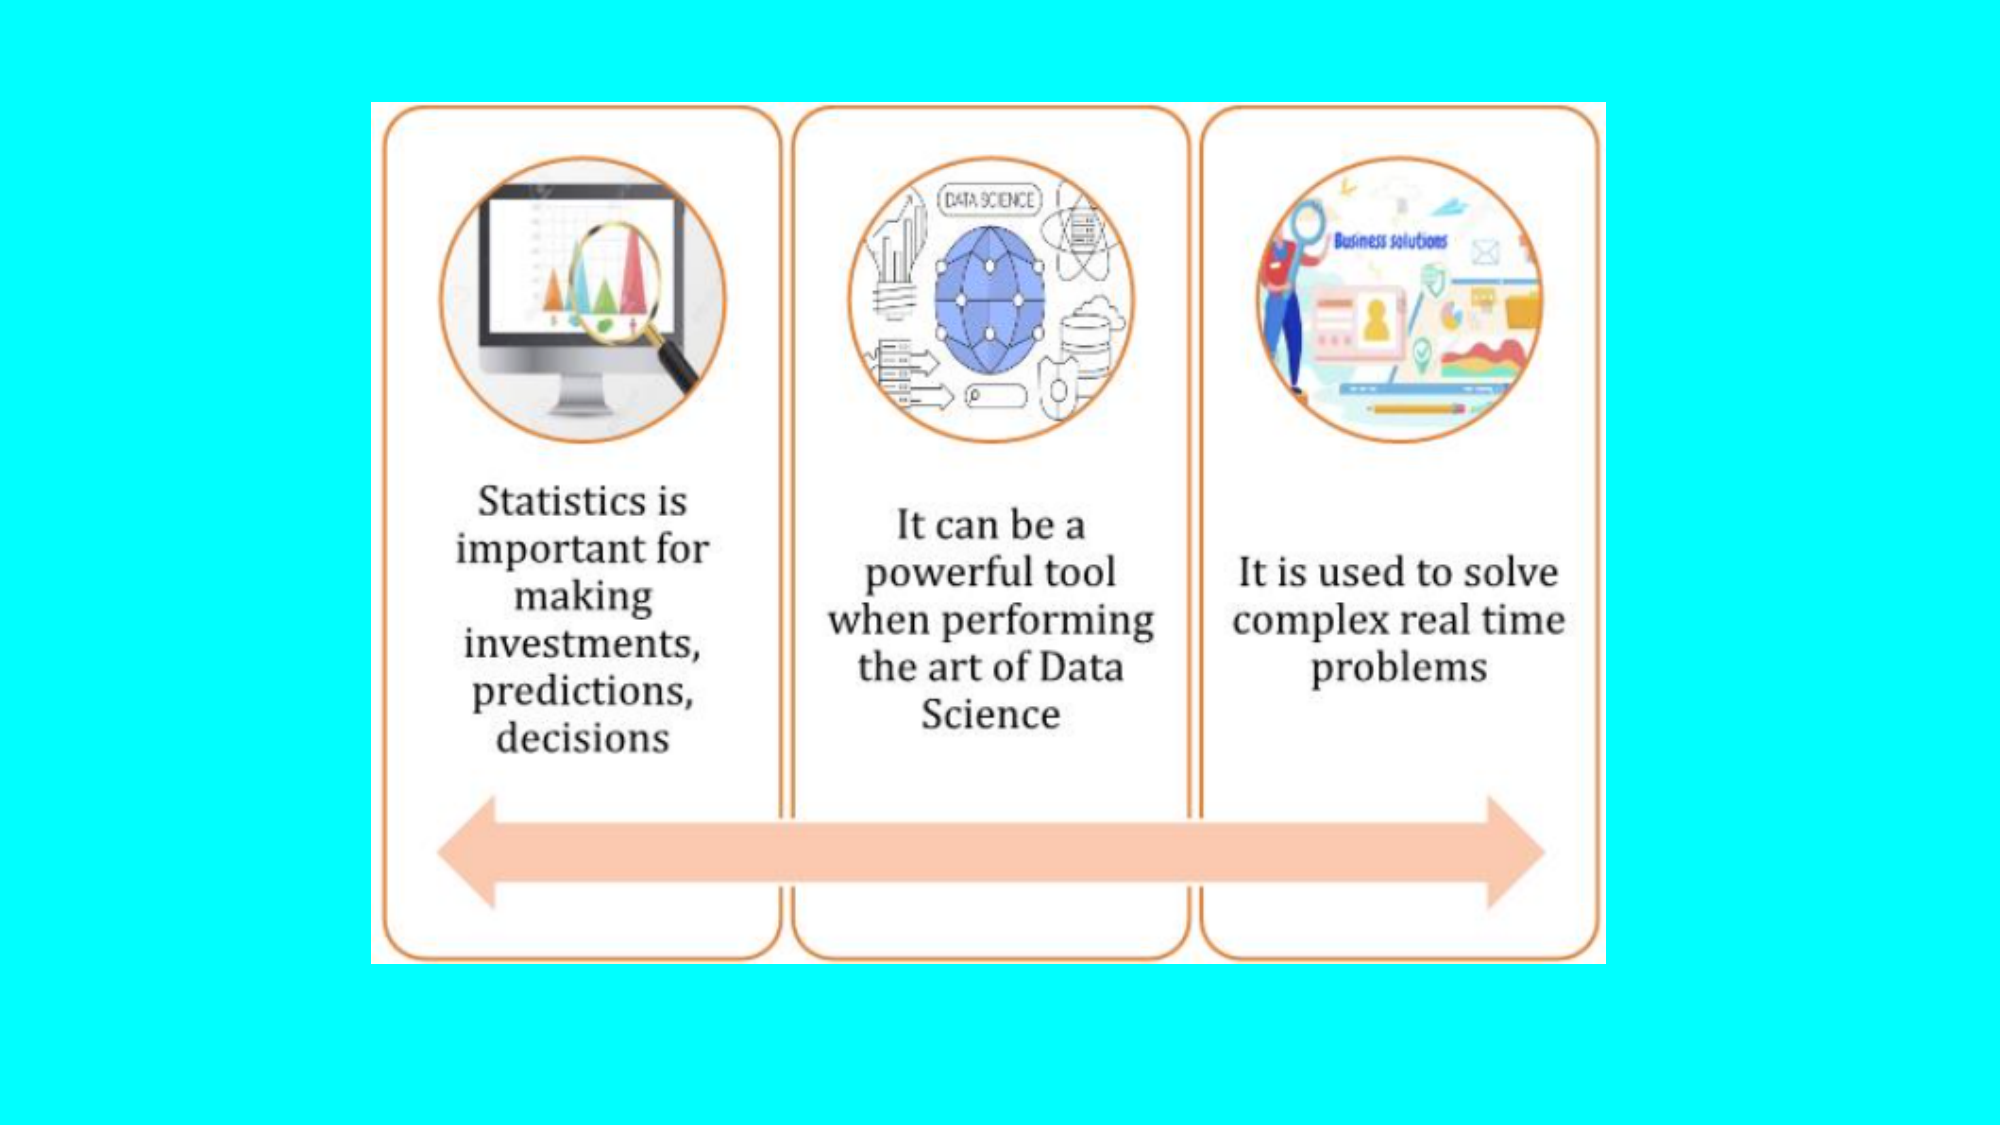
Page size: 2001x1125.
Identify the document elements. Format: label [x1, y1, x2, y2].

picture [371, 102, 1606, 964]
